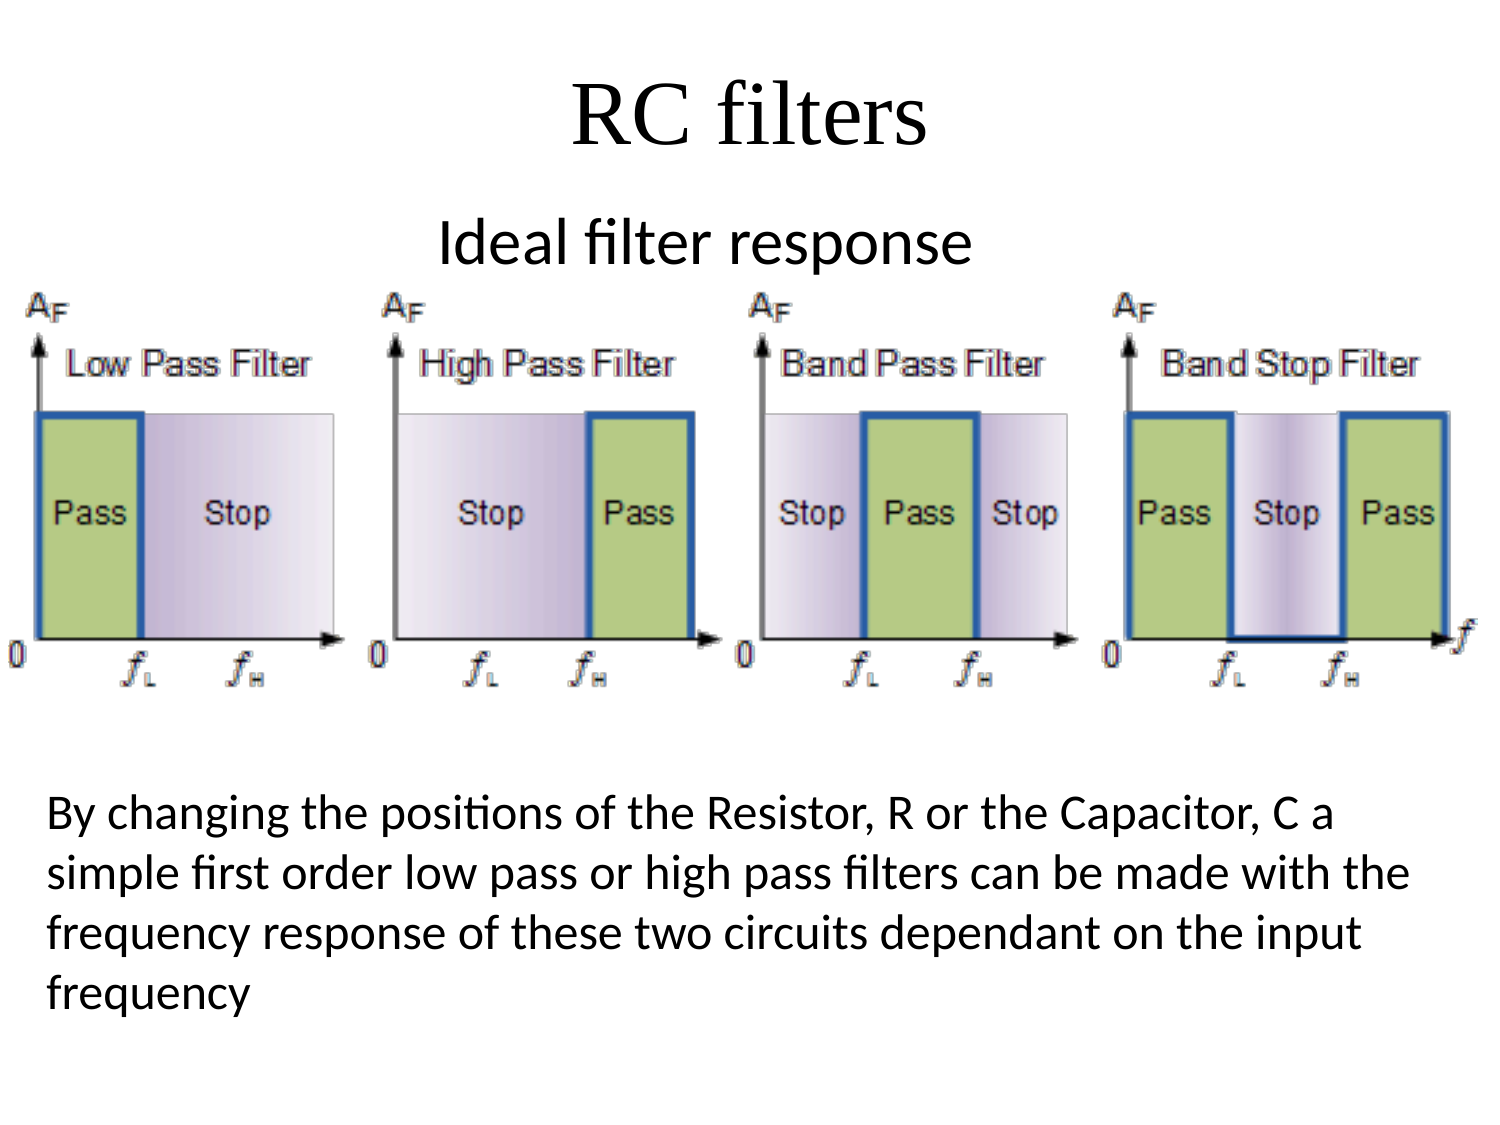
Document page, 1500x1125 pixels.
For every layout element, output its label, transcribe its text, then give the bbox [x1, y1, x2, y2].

text_box By changing the positions of the Resistor, R or the Capacitor, C a simple first order low pass or high pass filters can be made with the frequency response of these two circuits dependant on the input frequency [31, 772, 1478, 1028]
text_box RC filters [74, 45, 1425, 233]
picture [7, 280, 1478, 699]
text_box Ideal filter response [422, 190, 990, 278]
